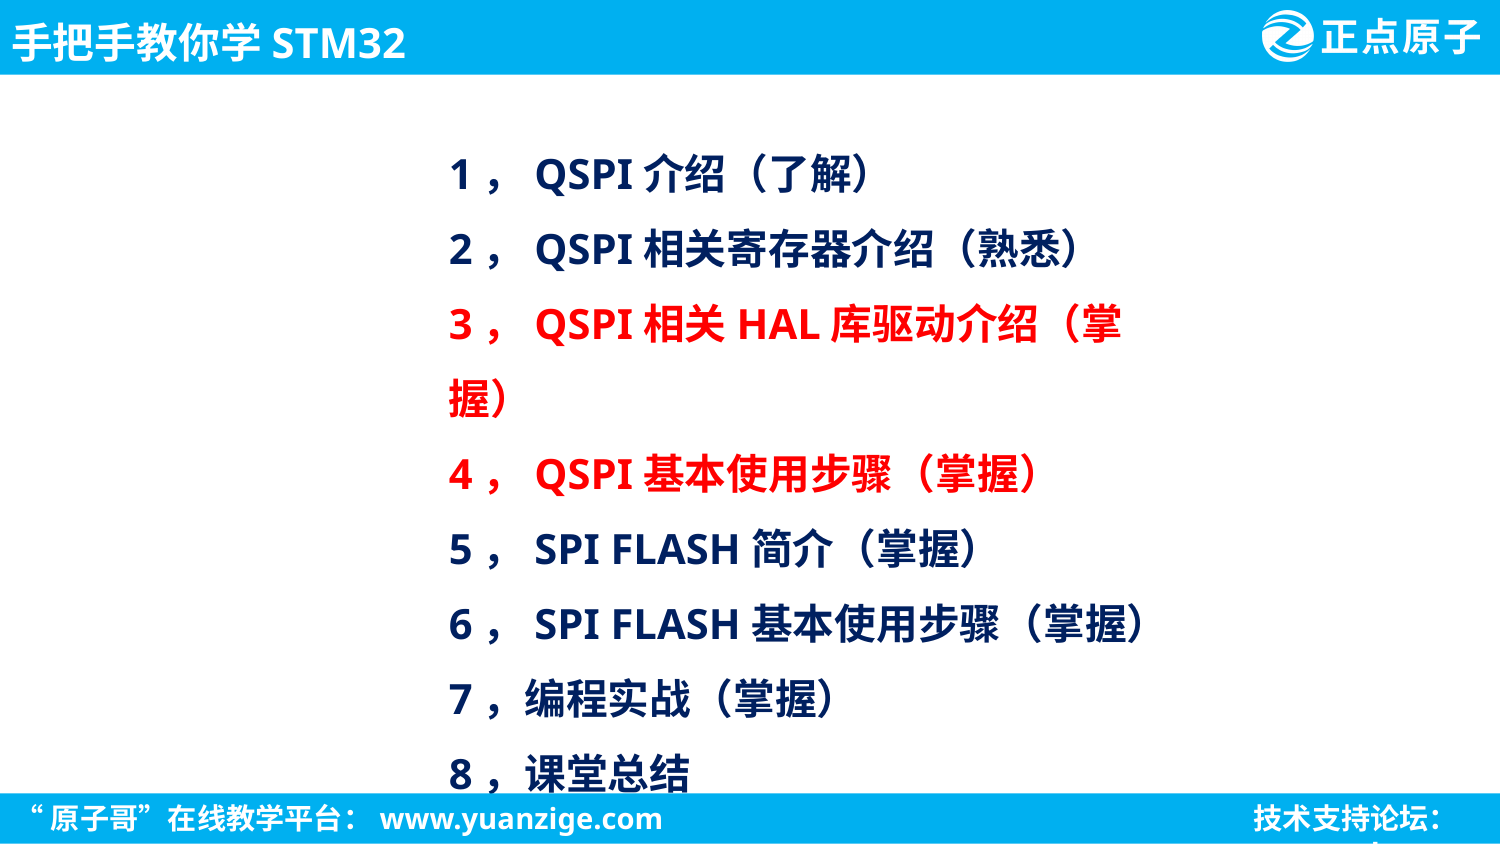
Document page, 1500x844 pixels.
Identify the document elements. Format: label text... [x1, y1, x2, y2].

picture [1404, 20, 1438, 54]
picture [1364, 45, 1370, 53]
picture [1367, 18, 1396, 42]
text_box 技术支持论坛：www.openedv.com [967, 793, 1480, 844]
picture [1445, 21, 1479, 54]
text_box [0, 0, 1500, 76]
picture [1267, 11, 1313, 45]
picture [1431, 44, 1438, 52]
picture [1263, 27, 1307, 61]
picture [1322, 21, 1357, 52]
picture [1412, 44, 1418, 52]
picture [1391, 45, 1397, 53]
text_box 1，QSPI介绍（了解） 2，QSPI相关寄存器介绍（熟悉） 3，QSPI相关HAL库驱动介绍（掌握） 4，QSPI基本使用步骤（掌握） 5，SPI FLASH简介（掌握） 6，SPI FLASH基本使用步骤（掌握） 7，编程实战（掌握） 8，课堂总结 [441, 119, 1190, 792]
text_box 手把手教你学STM32 [0, 0, 967, 75]
text_box “原子哥”在线教学平台：www.yuanzige.com [0, 793, 883, 843]
text_box [0, 792, 1500, 844]
